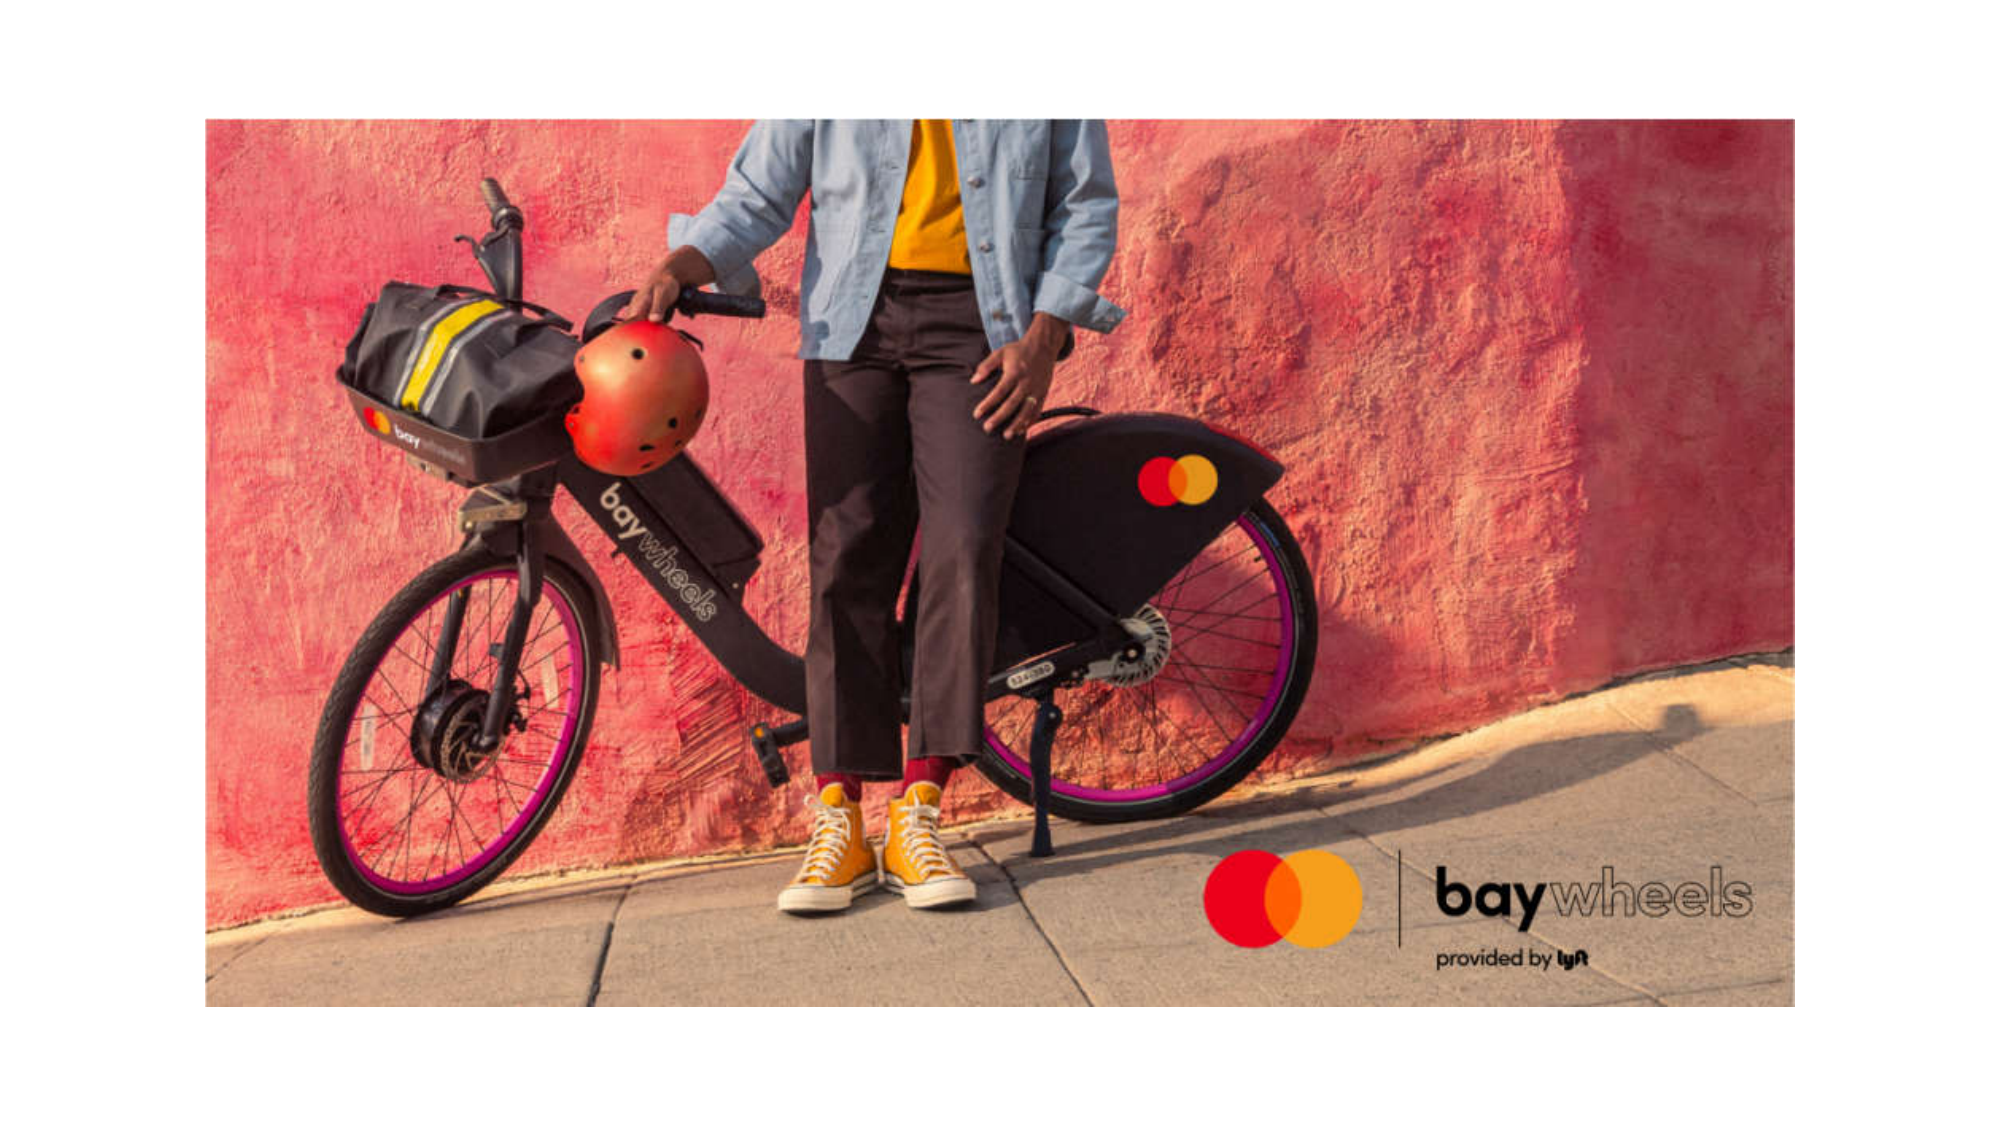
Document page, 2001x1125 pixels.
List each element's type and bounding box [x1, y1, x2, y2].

picture [205, 118, 1795, 1007]
